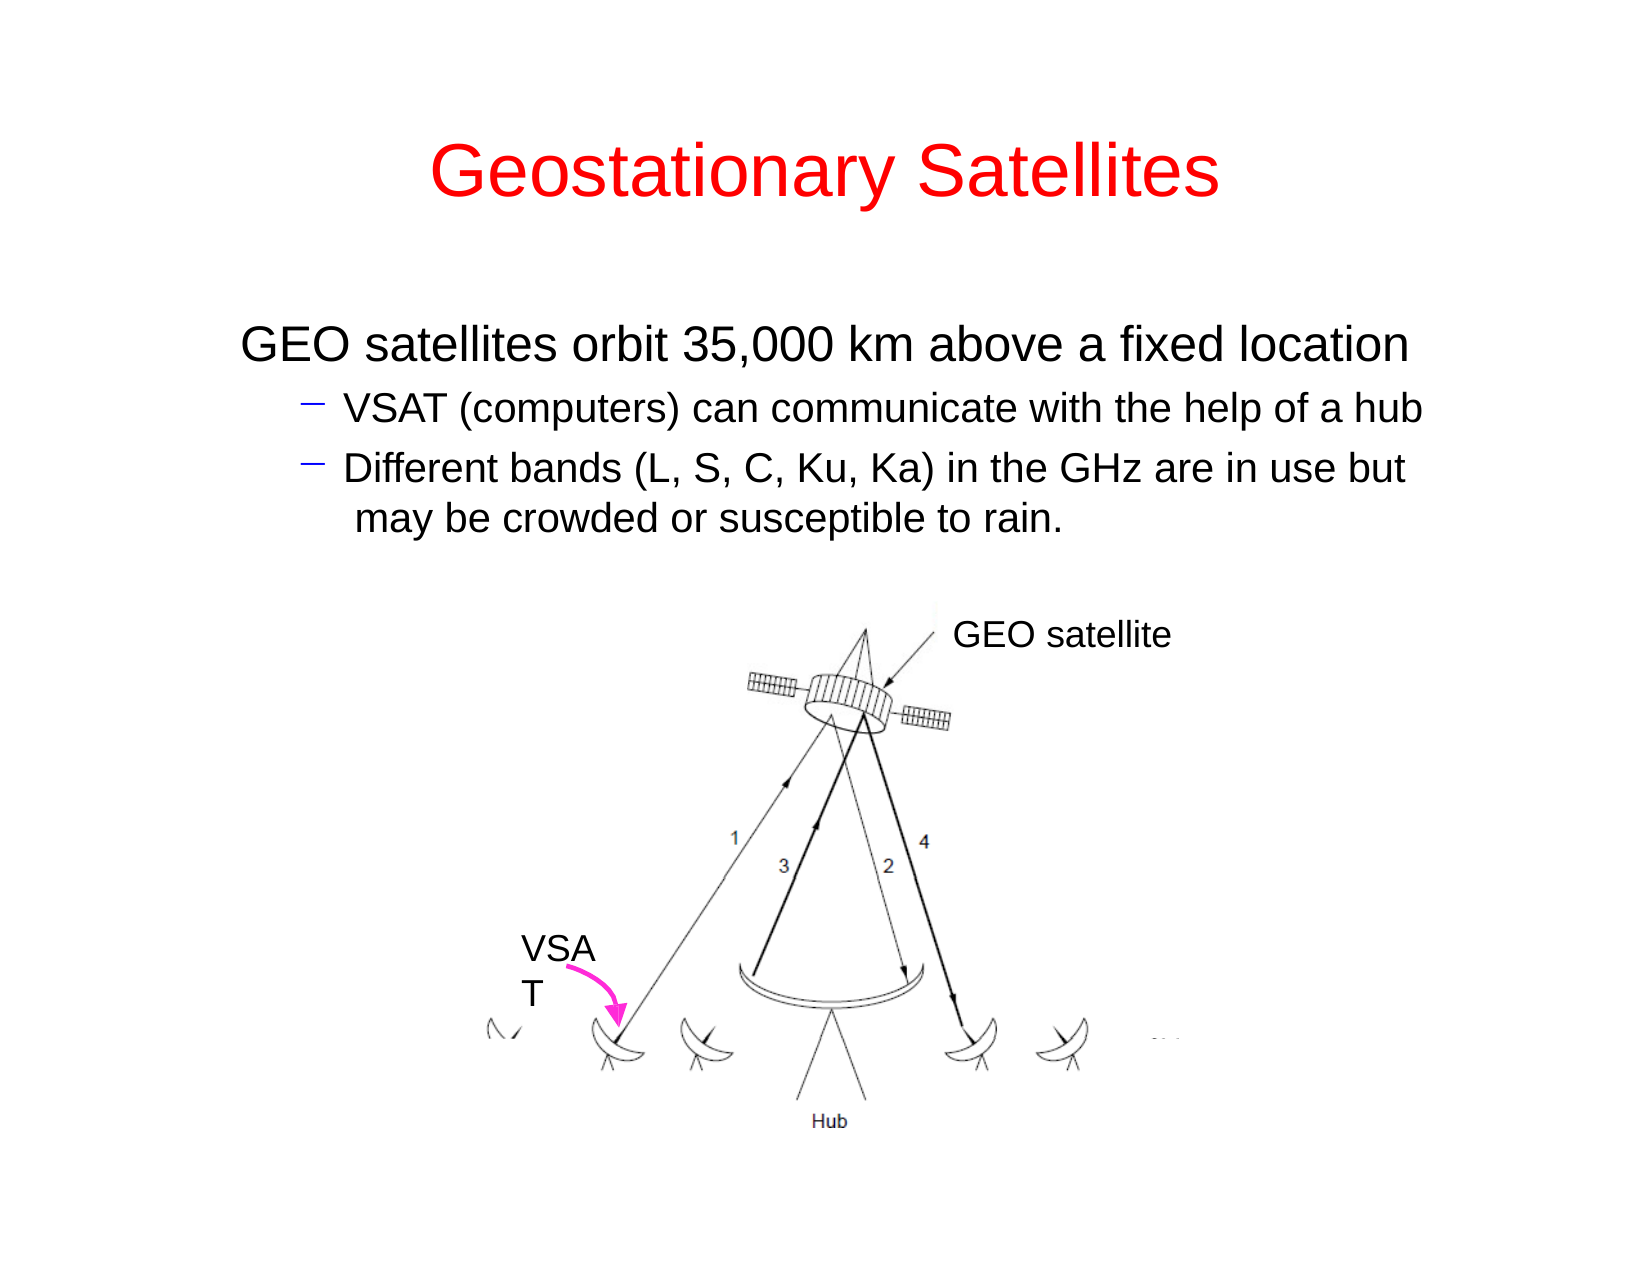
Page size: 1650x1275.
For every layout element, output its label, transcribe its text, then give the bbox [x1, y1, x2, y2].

picture [462, 717, 1280, 1039]
text_box GEO satellites orbit 35,000 km above a fixed location VSAT (computers) can communicate with the help of a hub Different bands (L, S, C, Ku, Ka) in the GHz are in use but may be crowded or susceptible to rain. GEO satellite [237, 296, 1433, 656]
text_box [423, 963, 1267, 1129]
title Geostationary Satellites [427, 119, 1224, 296]
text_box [747, 600, 1192, 715]
